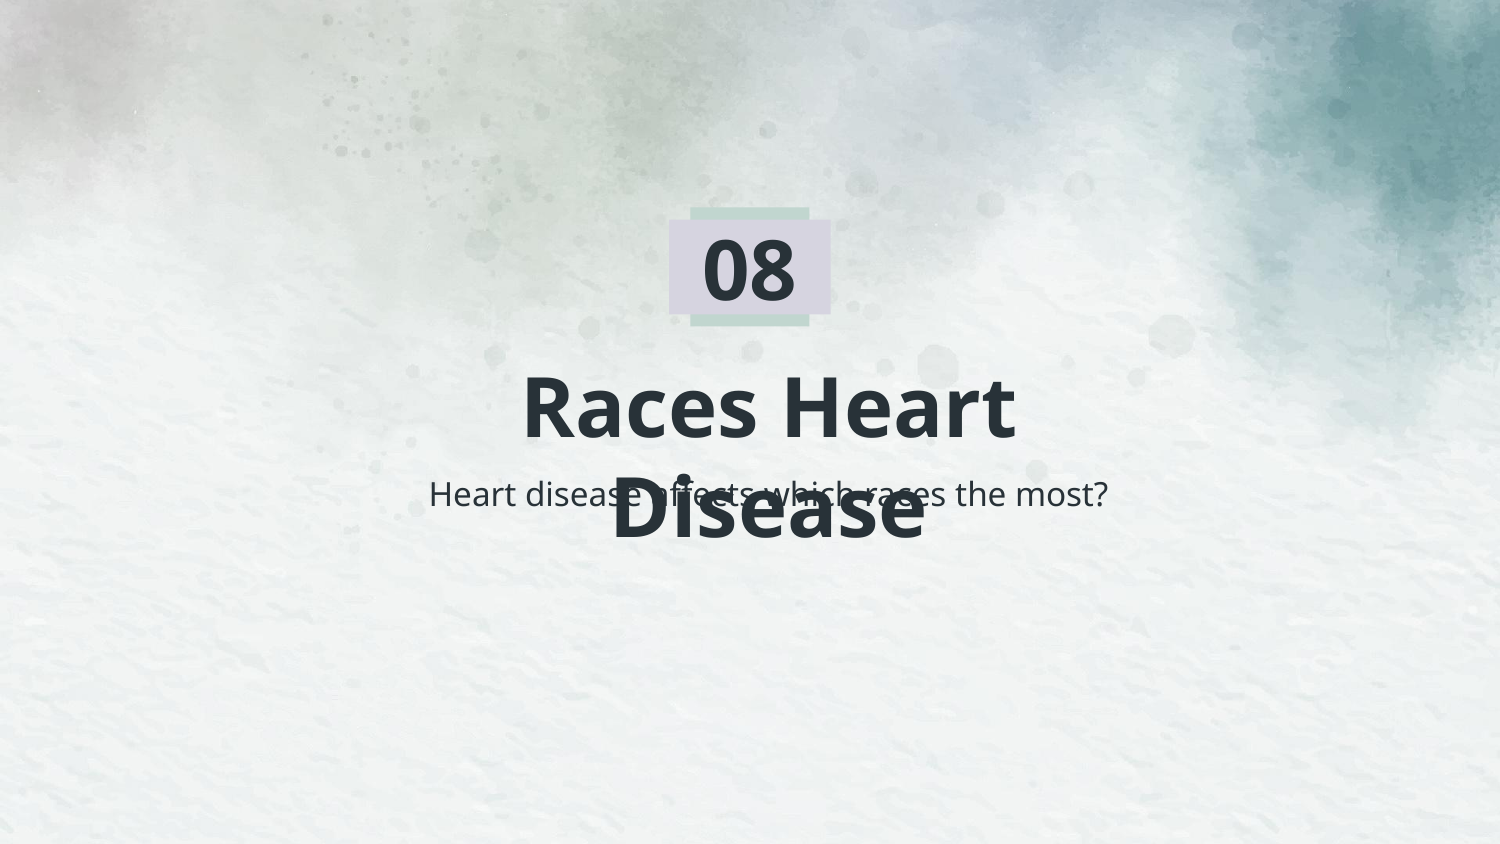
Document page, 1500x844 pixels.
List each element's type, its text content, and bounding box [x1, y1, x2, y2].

title Races Heart Disease [342, 339, 1197, 397]
text_box [690, 315, 810, 327]
picture [0, 0, 1500, 844]
subtitle Heart disease affects which races the most? [248, 397, 1291, 590]
text_box [690, 207, 810, 219]
title 08 [669, 219, 831, 315]
